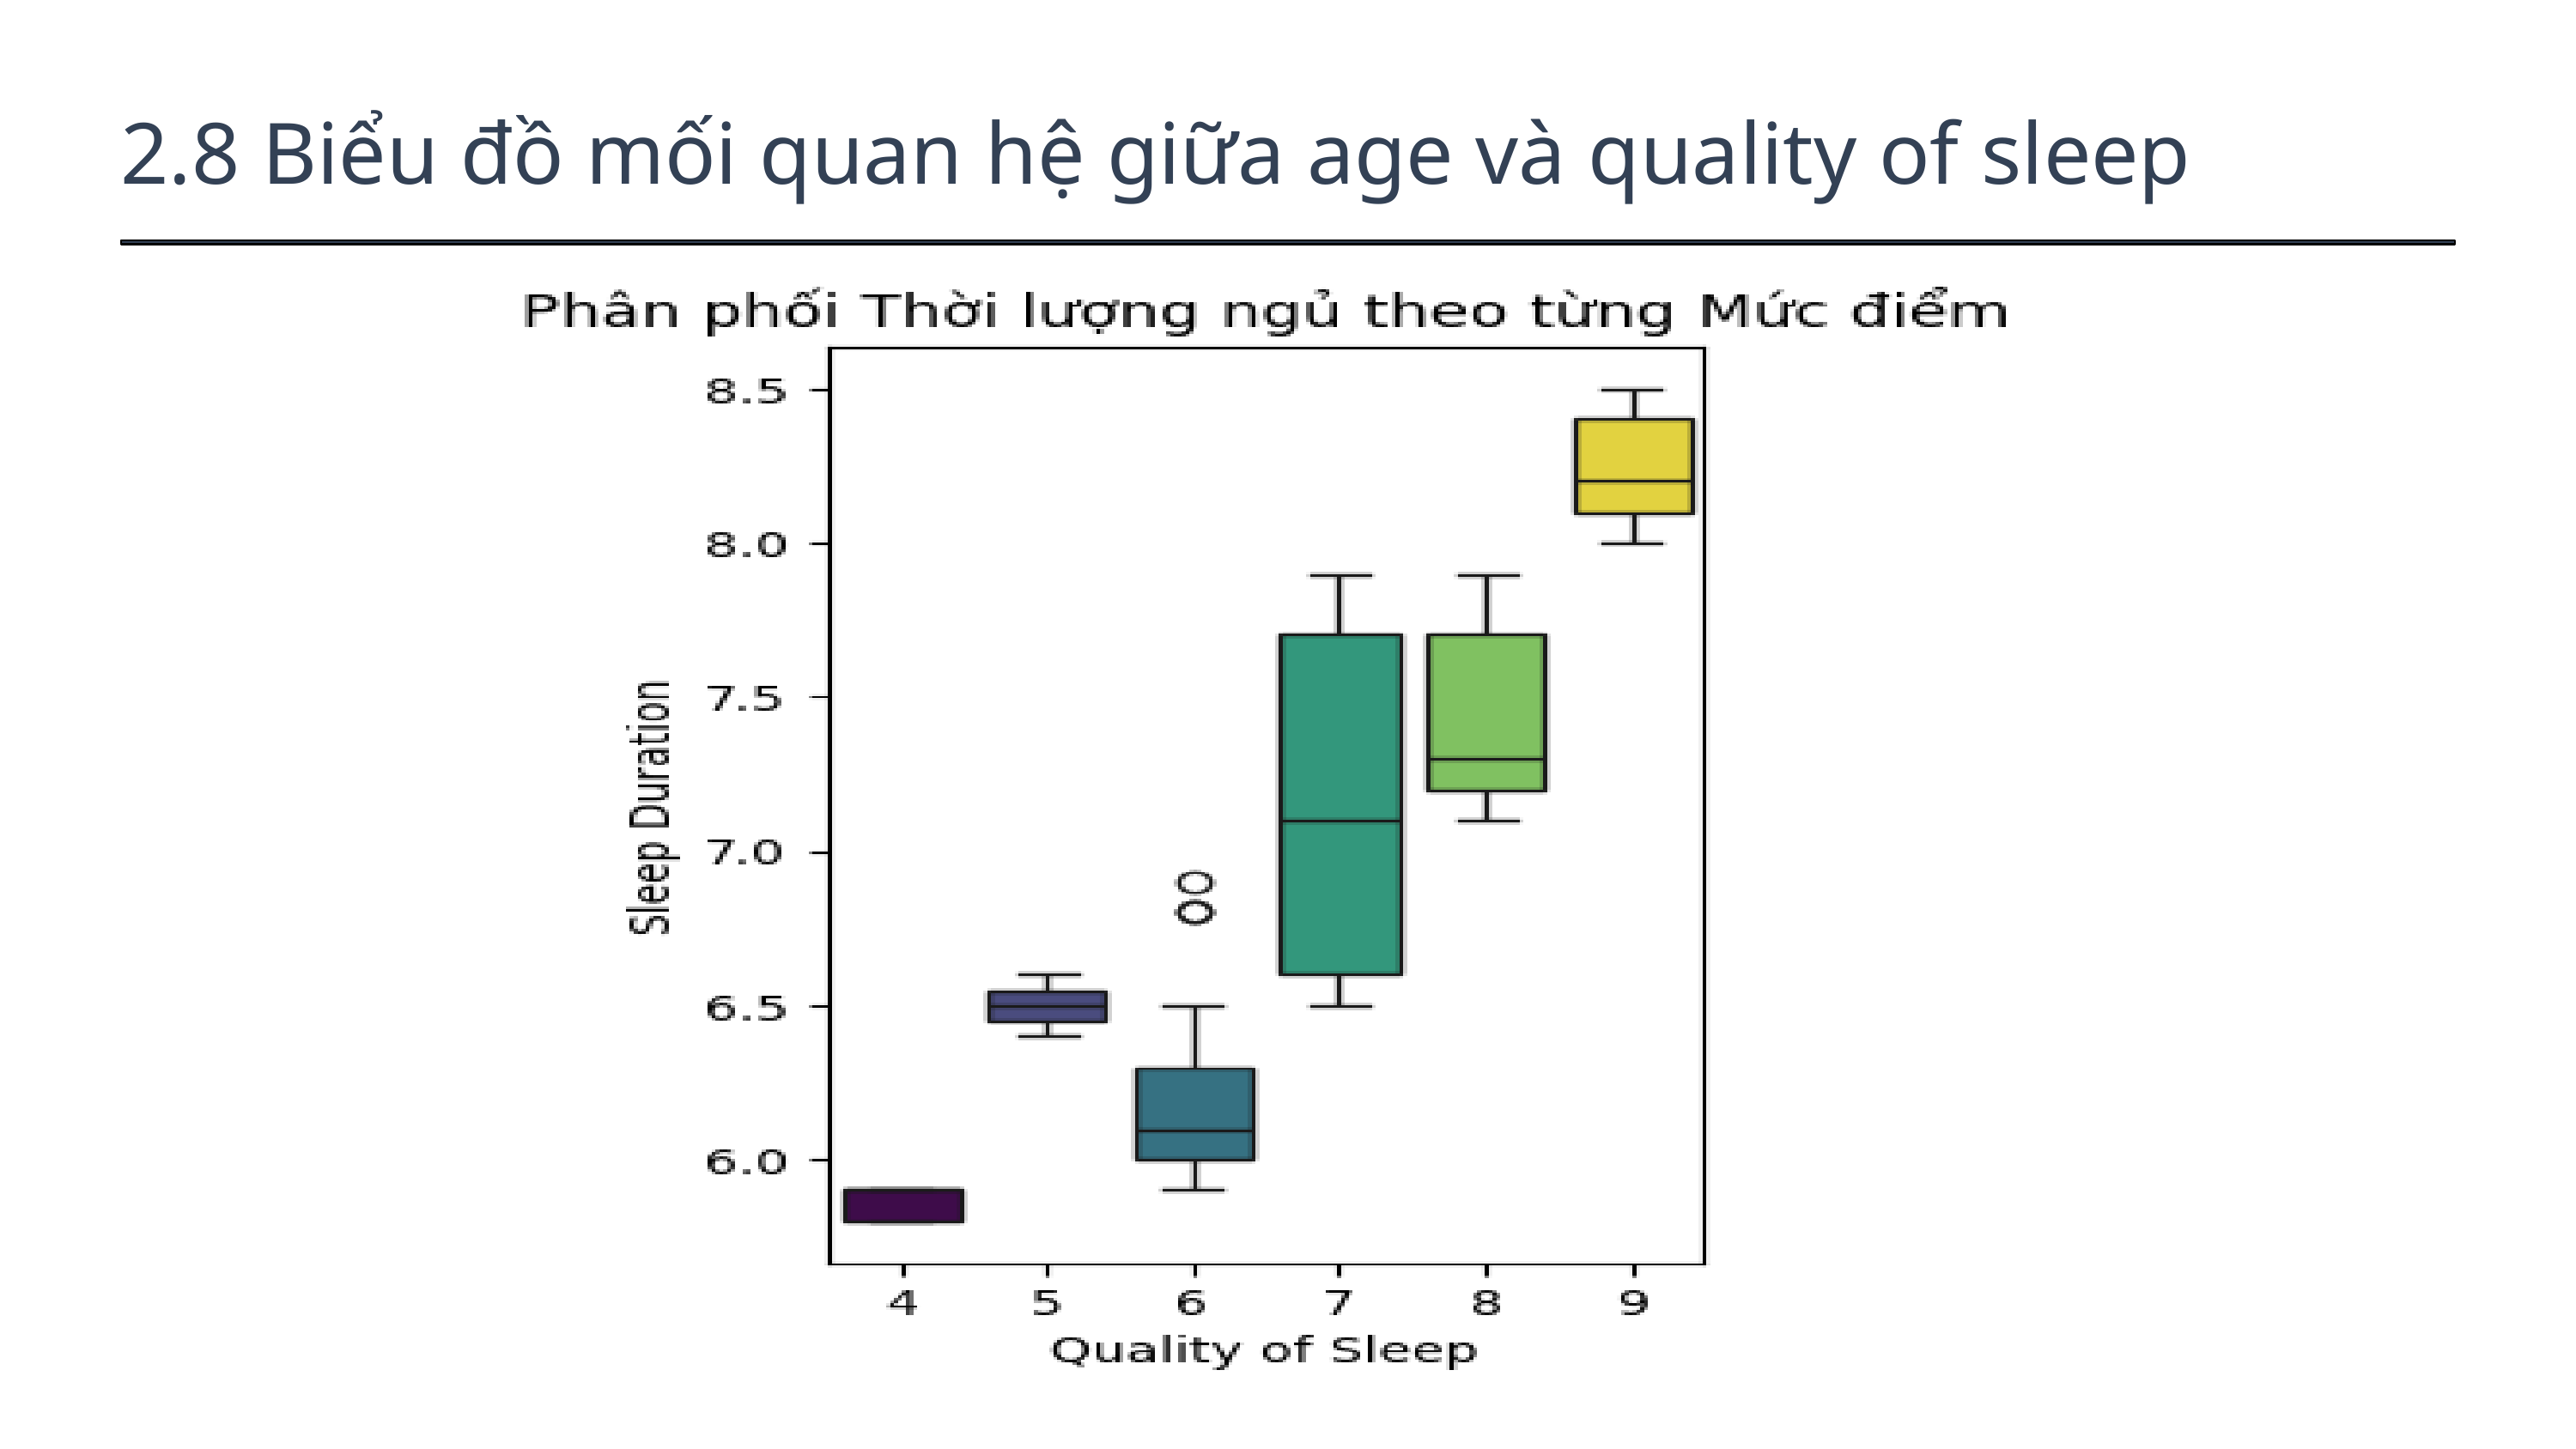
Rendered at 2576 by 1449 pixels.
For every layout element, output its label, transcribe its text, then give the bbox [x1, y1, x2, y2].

text_box 2.8 Biểu đồ mối quan hệ giữa age và quality of sleep [120, 79, 2523, 201]
picture [483, 262, 2050, 1395]
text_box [120, 239, 2456, 245]
